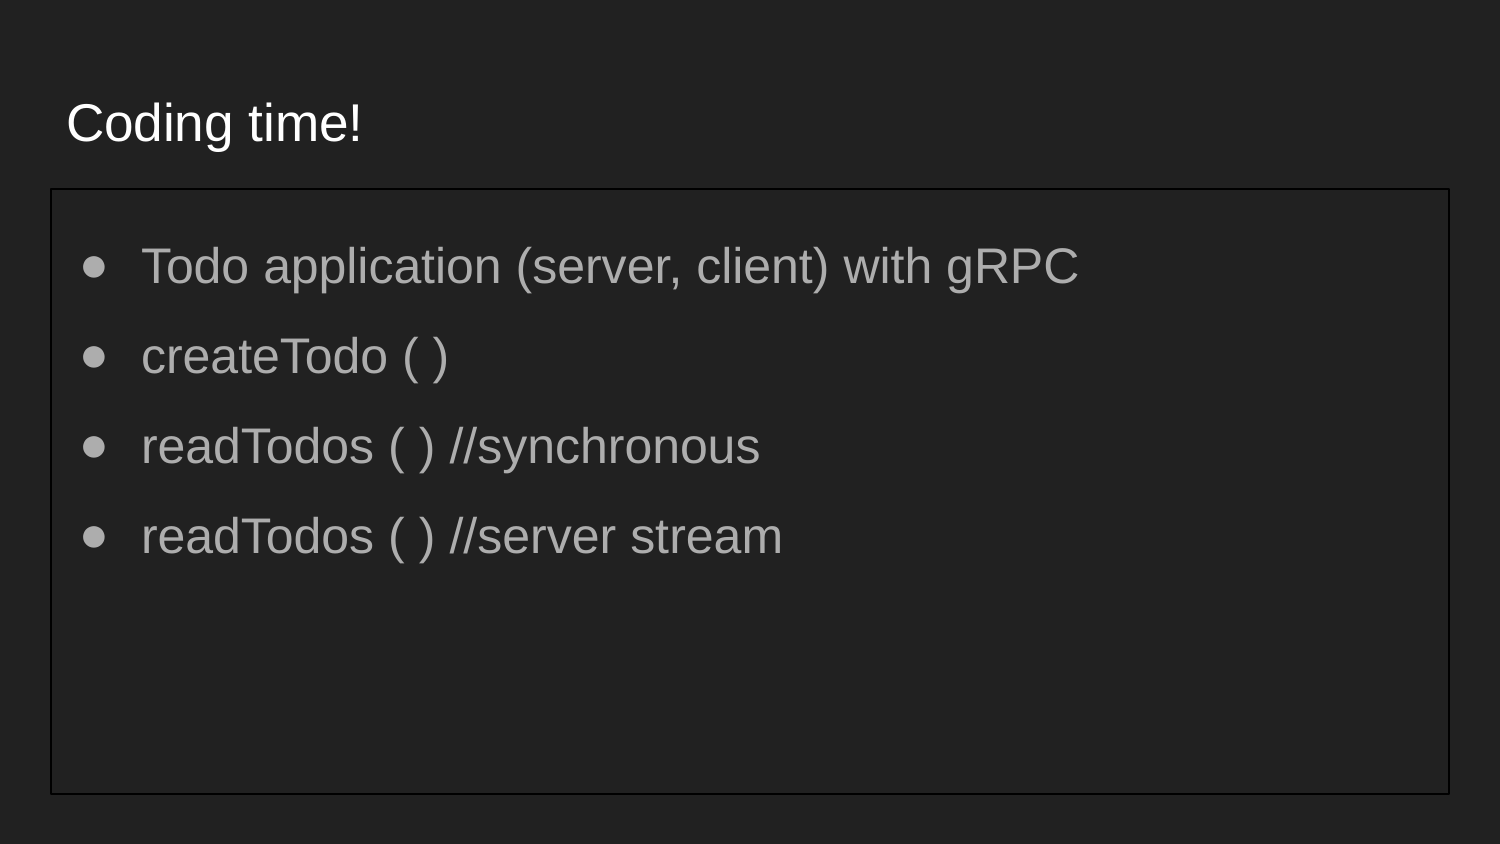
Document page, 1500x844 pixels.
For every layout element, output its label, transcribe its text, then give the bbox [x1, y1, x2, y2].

list Todo application (server, client) with gRPC createTodo ( ) readTodos ( ) //synchronous readTodos ( ) //server stream [51, 189, 1449, 795]
title Coding time! [51, 72, 1449, 167]
